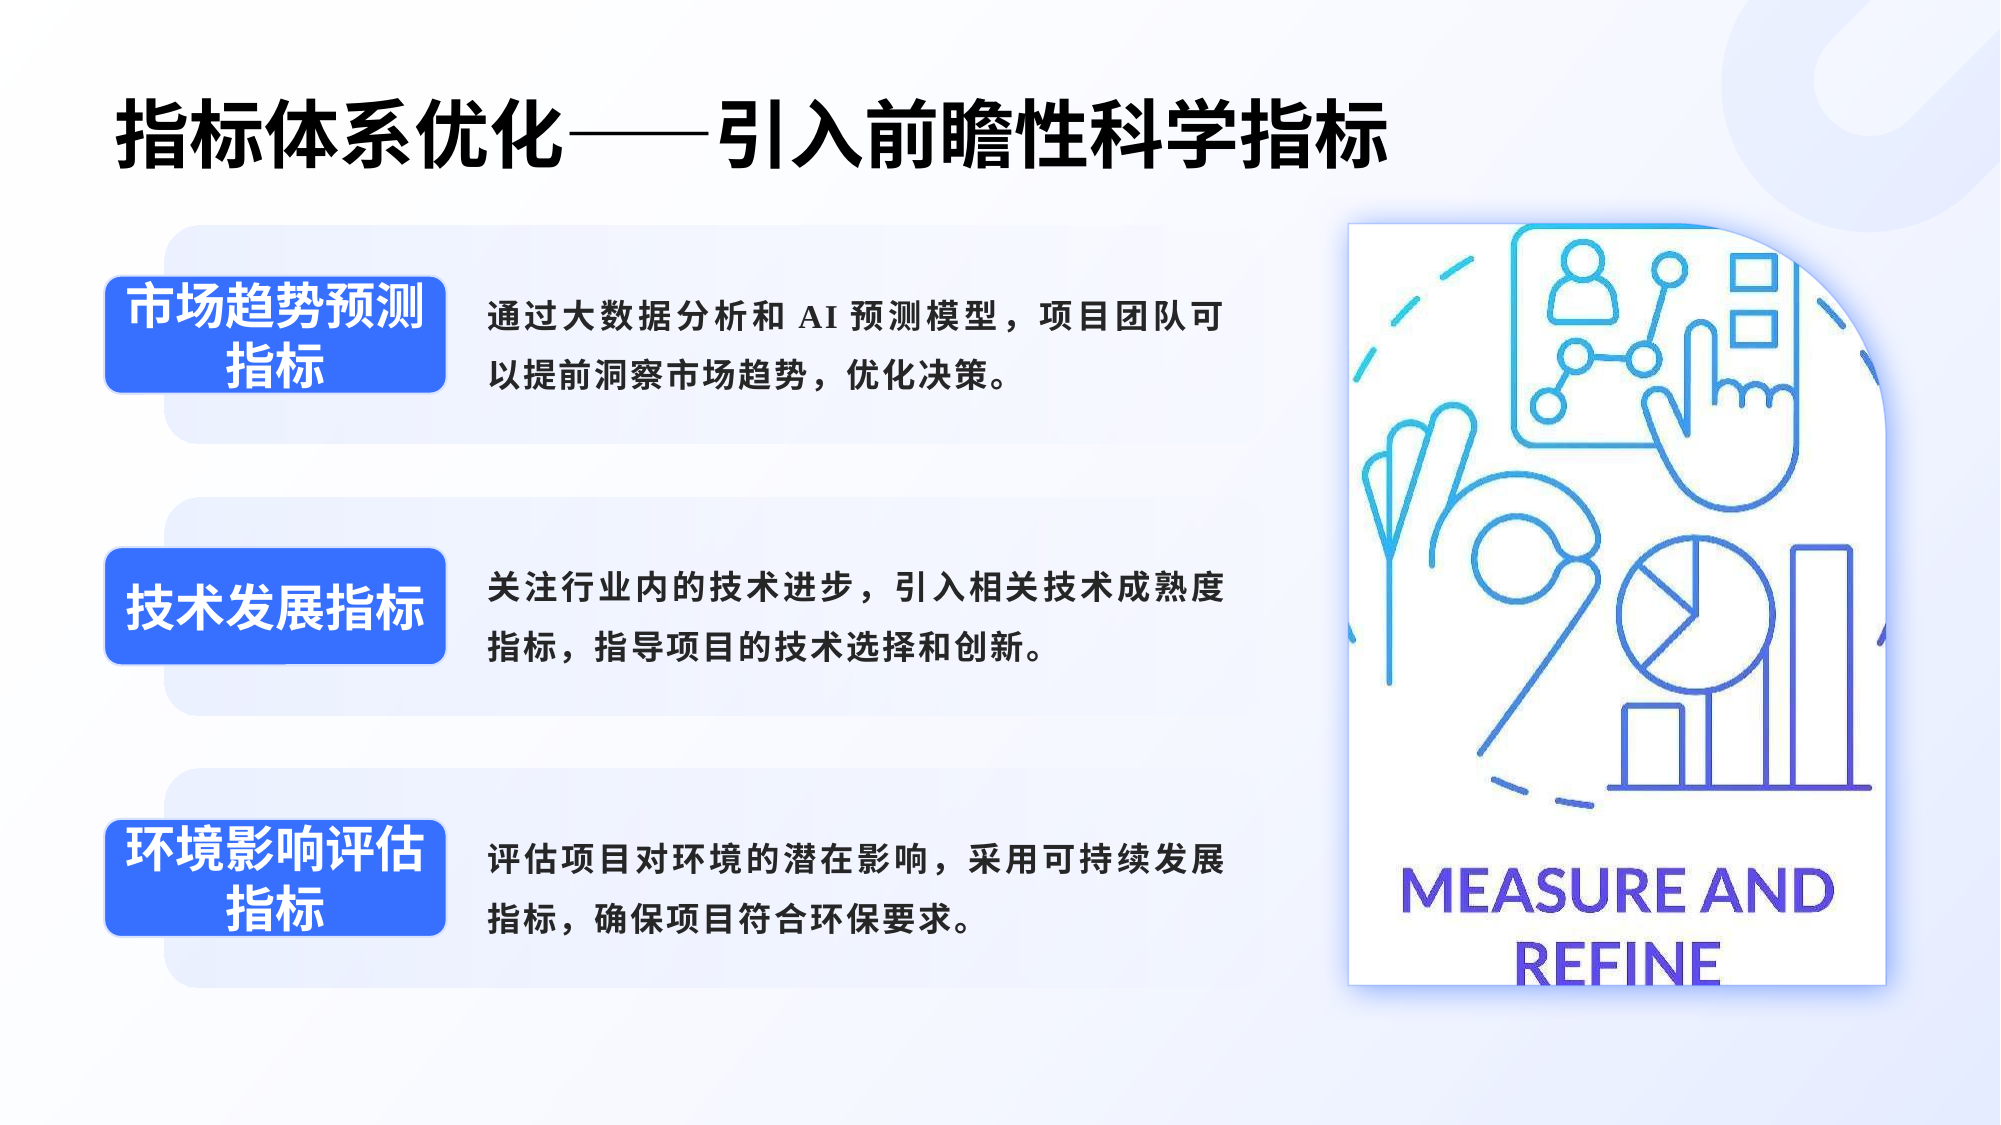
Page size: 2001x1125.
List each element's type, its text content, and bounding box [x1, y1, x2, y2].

title 指标体系优化——引入前瞻性科学指标 [114, 59, 1886, 178]
text_box [163, 767, 1269, 989]
text_box 关注行业内的技术进步，引入相关技术成熟度指标，指导项目的技术选择和创新。 [487, 497, 1228, 716]
text_box [163, 496, 1269, 717]
text_box 市场趋势预测指标 [103, 274, 448, 395]
text_box 通过大数据分析和AI预测模型，项目团队可以提前洞察市场趋势，优化决策。 [487, 236, 1228, 433]
text_box 环境影响评估指标 [103, 817, 448, 939]
text_box 技术发展指标 [103, 546, 448, 667]
picture [1348, 223, 1886, 986]
text_box [163, 224, 1269, 445]
text_box 评估项目对环境的潜在影响，采用可持续发展指标，确保项目符合环保要求。 [487, 768, 1228, 988]
